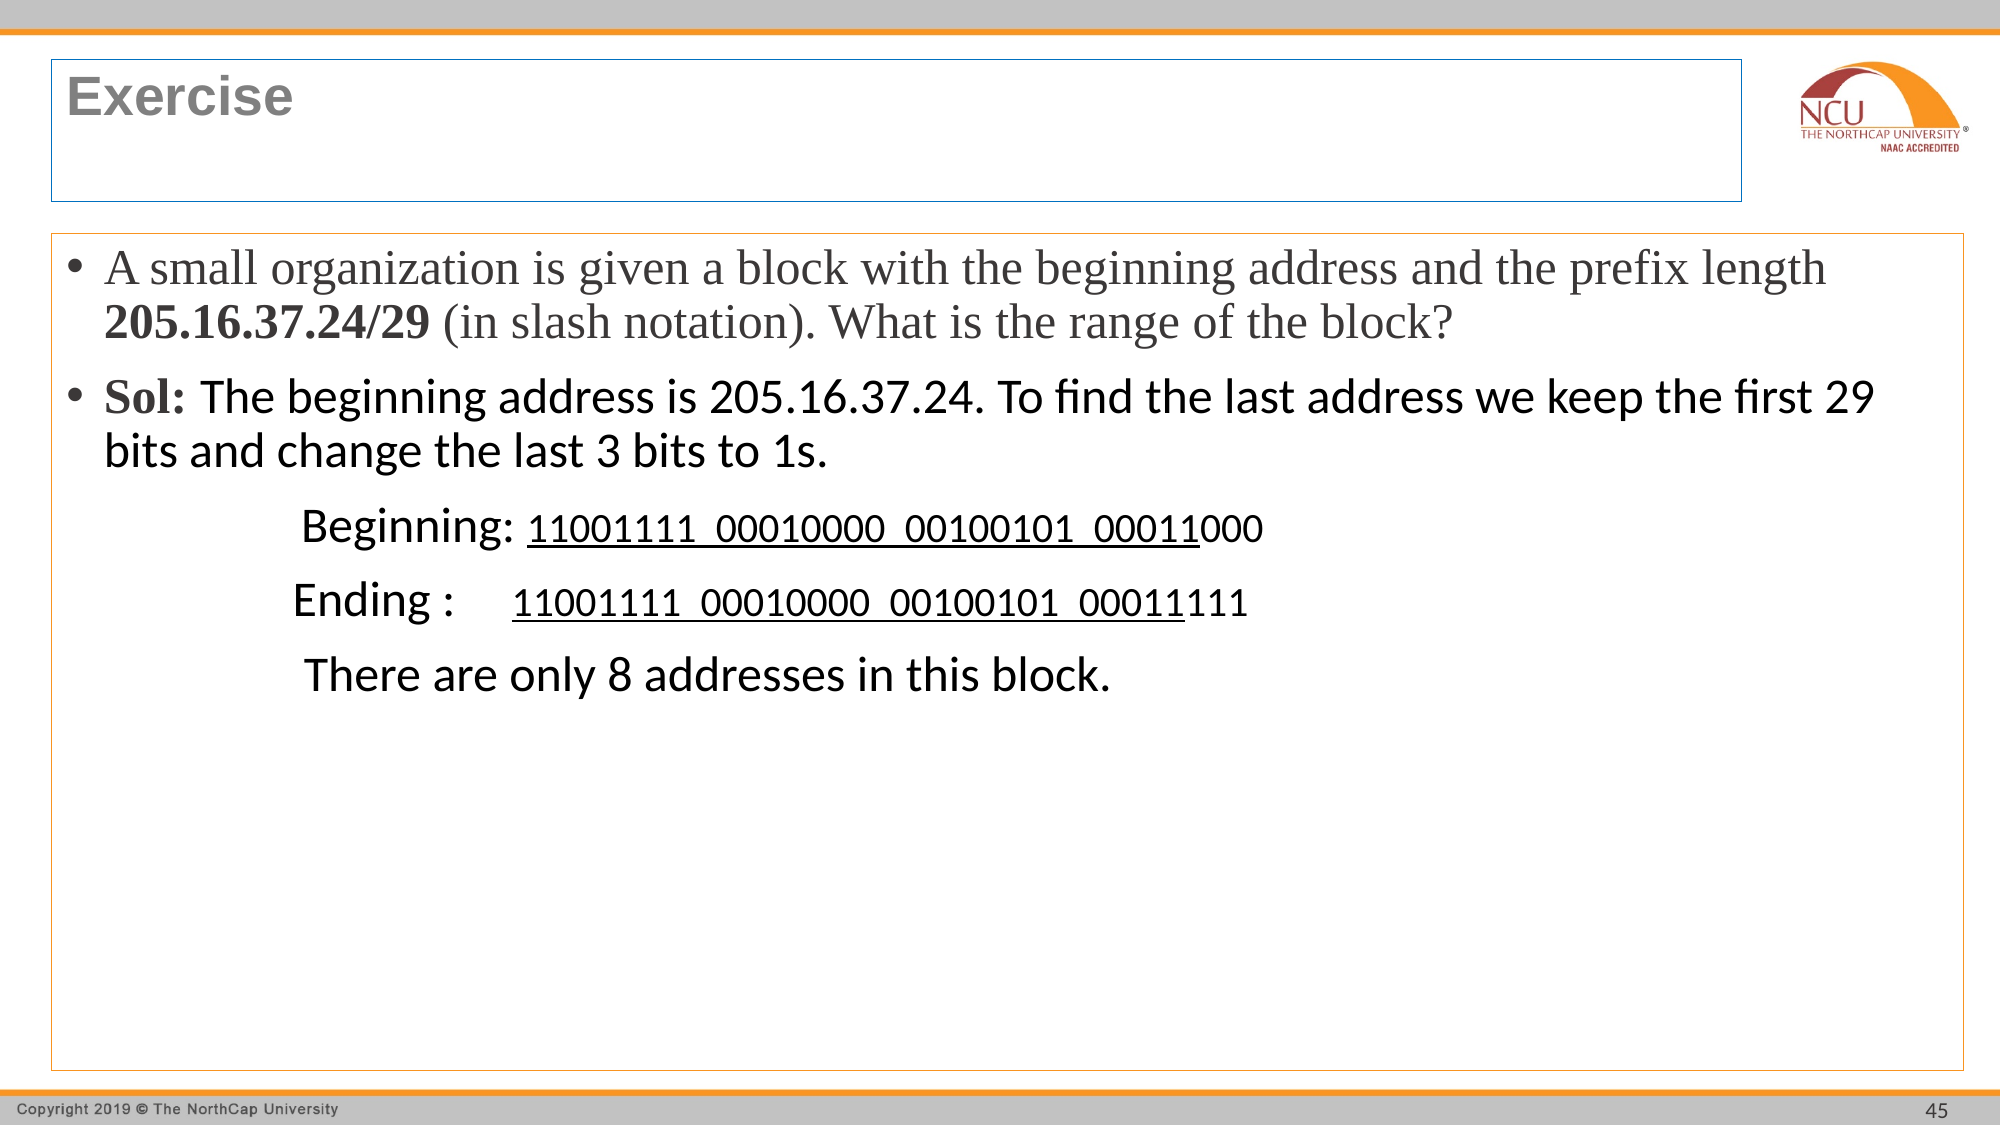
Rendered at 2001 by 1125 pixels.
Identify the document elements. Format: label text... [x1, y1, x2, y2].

list A small organization is given a block with the beginning address and the prefix length 205.16.37.24/29 (in slash notation). What is the range of the block? Sol: The beginning address is 205.16.37.24. To find the last address we keep the first 29 bits and change the last 3 bits to 1s. Beginning: 11001111 00010000 00100101 00011000 Ending : 11001111 00010000 00100101 00011111 There are only 8 addresses in this block. [51, 233, 1964, 1071]
picture [0, 0, 2000, 1125]
slide_number 45 [1791, 1094, 1964, 1125]
title Exercise [51, 59, 1742, 202]
